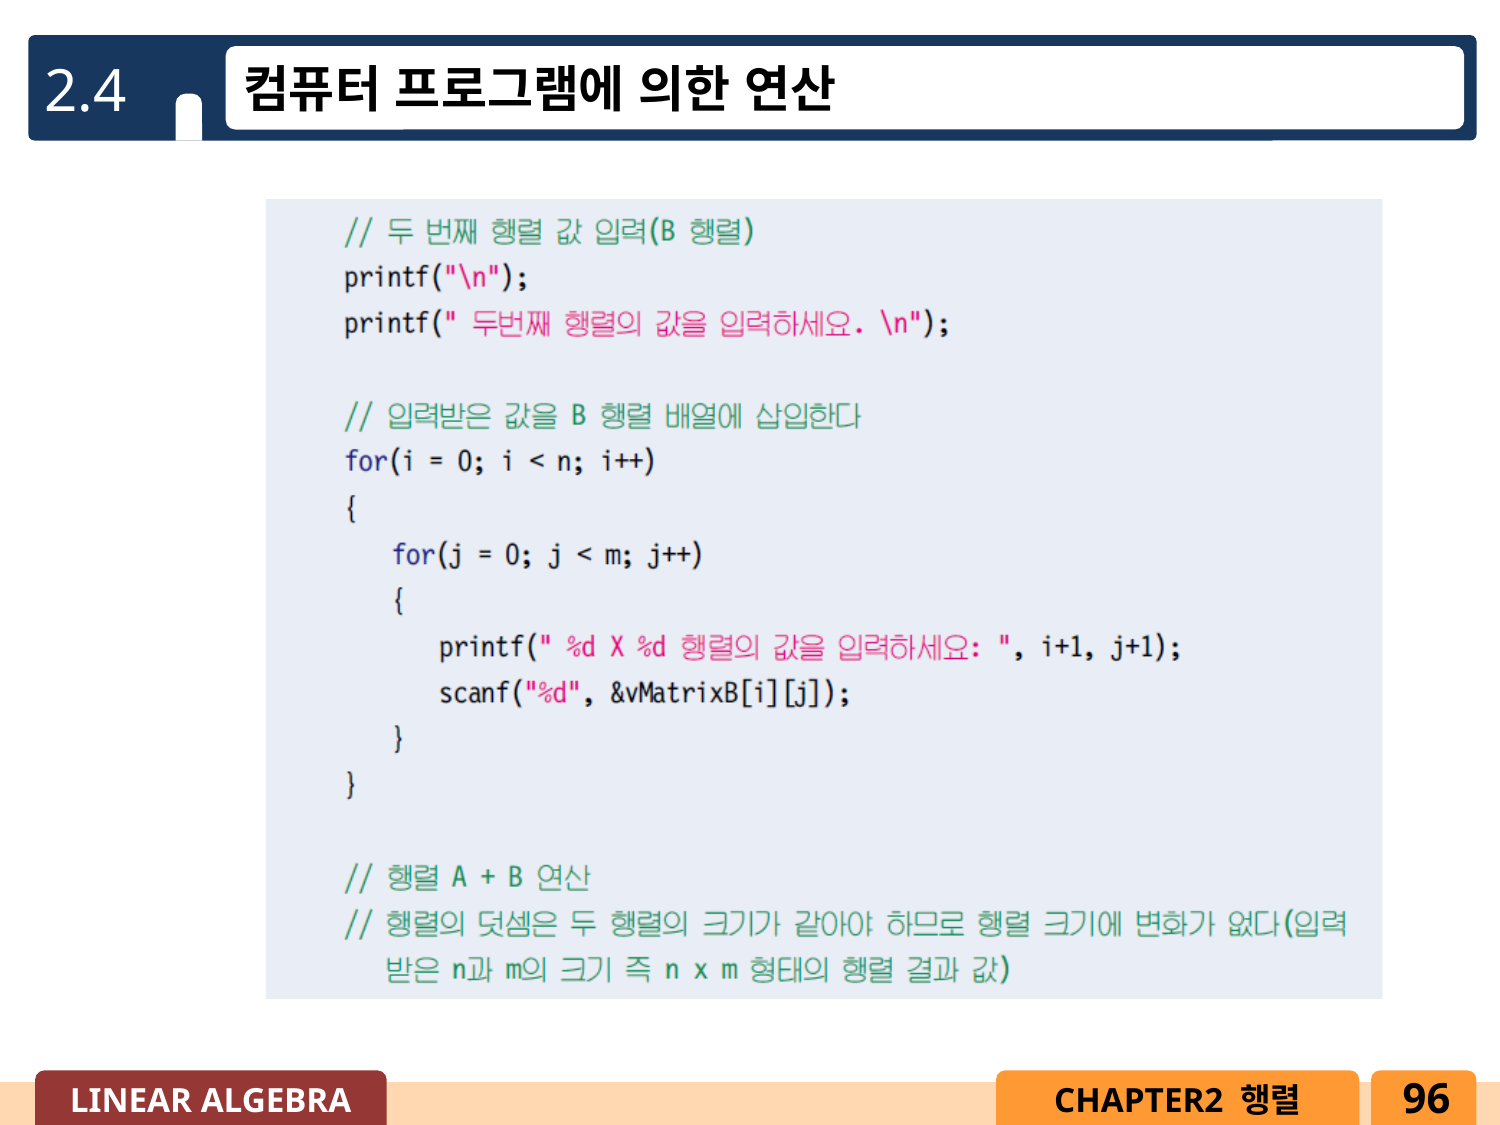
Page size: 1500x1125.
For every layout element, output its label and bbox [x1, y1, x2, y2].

text_box [0, 1070, 1500, 1125]
text_box [28, 34, 1477, 141]
picture [245, 198, 1407, 999]
